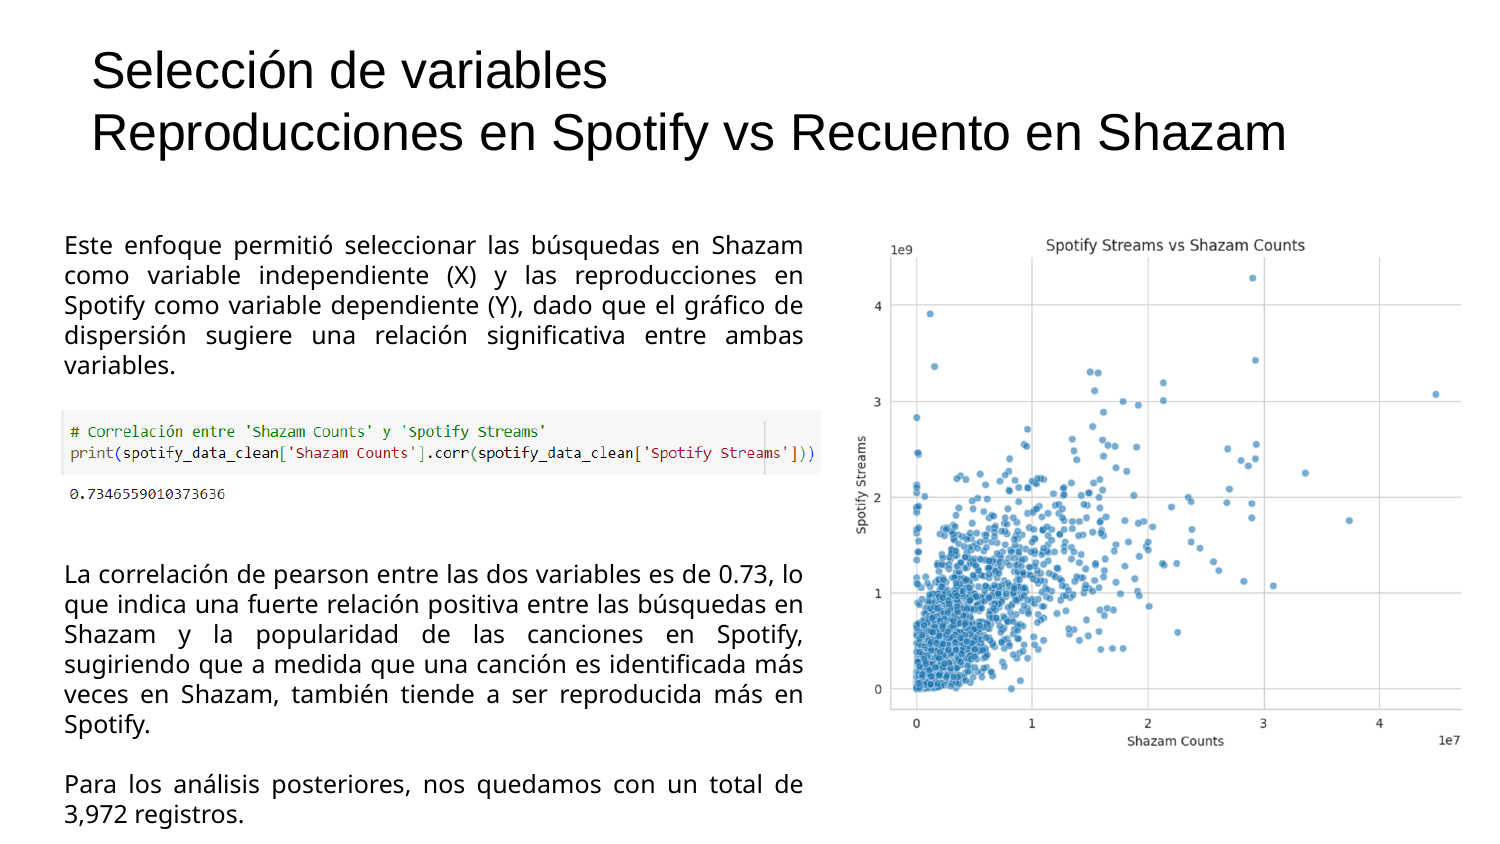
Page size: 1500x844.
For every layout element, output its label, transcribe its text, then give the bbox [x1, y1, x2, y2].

picture [61, 409, 821, 512]
picture [849, 231, 1470, 756]
text_box Este enfoque permitió seleccionar las búsquedas en Shazam como variable independiente (X) y las reproducciones en Spotify como variable dependiente (Y), dado que el gráfico de dispersión sugiere una relación significativa entre ambas variables. La correlación de pearson entre las dos variables es de 0.73, lo que indica una fuerte relación positiva entre las búsquedas en Shazam y la popularidad de las canciones en Spotify, sugiriendo que a medida que una canción es identificada más veces en Shazam, también tiende a ser reproducida más en Spotify. Para los análisis posteriores, nos quedamos con un total de 3,972 registros. [49, 214, 821, 798]
title Selección de variables Reproducciones en Spotify vs Recuento en Shazam [76, 21, 1374, 222]
